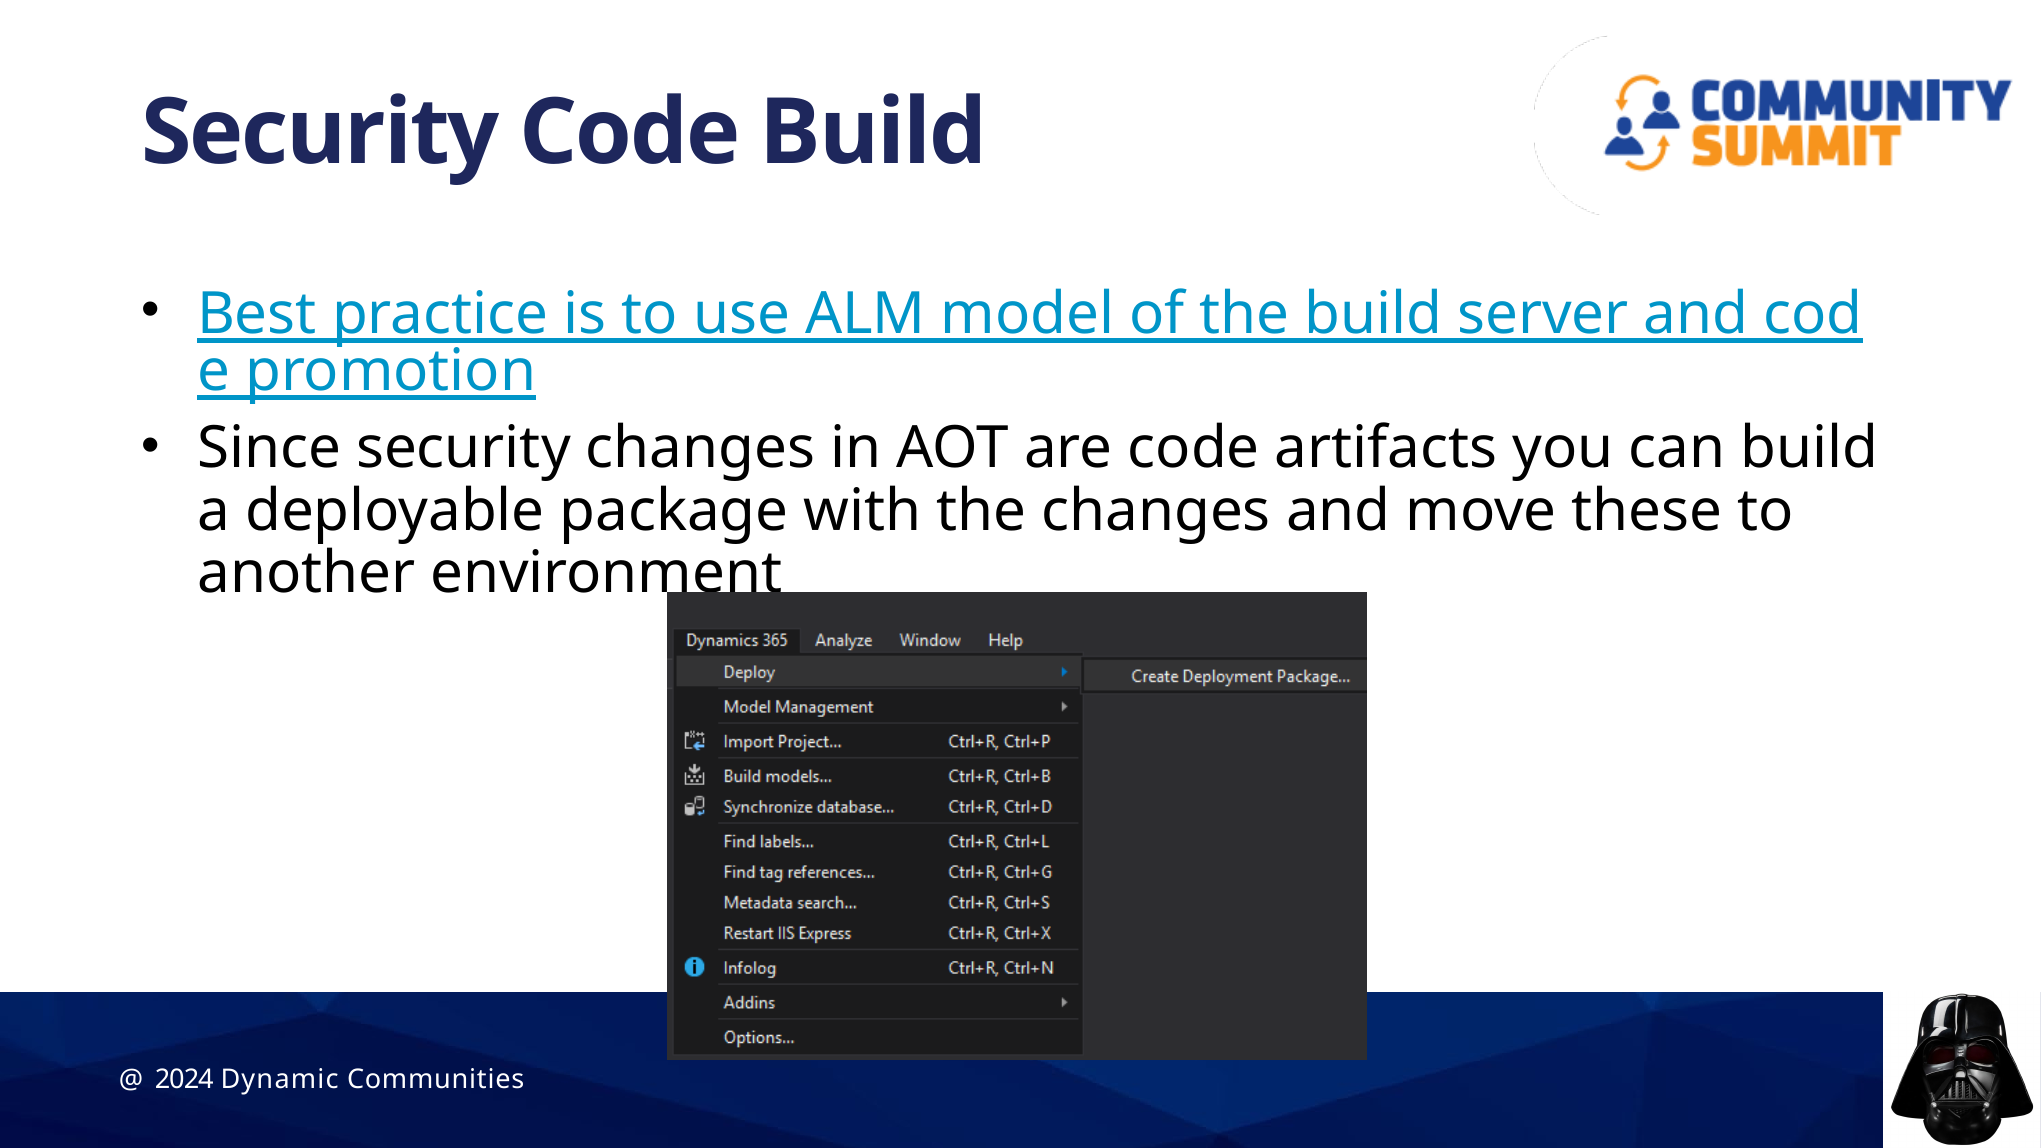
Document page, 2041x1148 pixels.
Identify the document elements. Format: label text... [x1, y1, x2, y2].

title Security Code Build [117, 75, 1917, 193]
picture [0, 592, 2041, 1148]
list Best practice is to use ALM model of the build server and code promotion Since security changes in AOT are code artifacts you can build a deployable package with the changes and move these to another environment [117, 261, 1917, 924]
